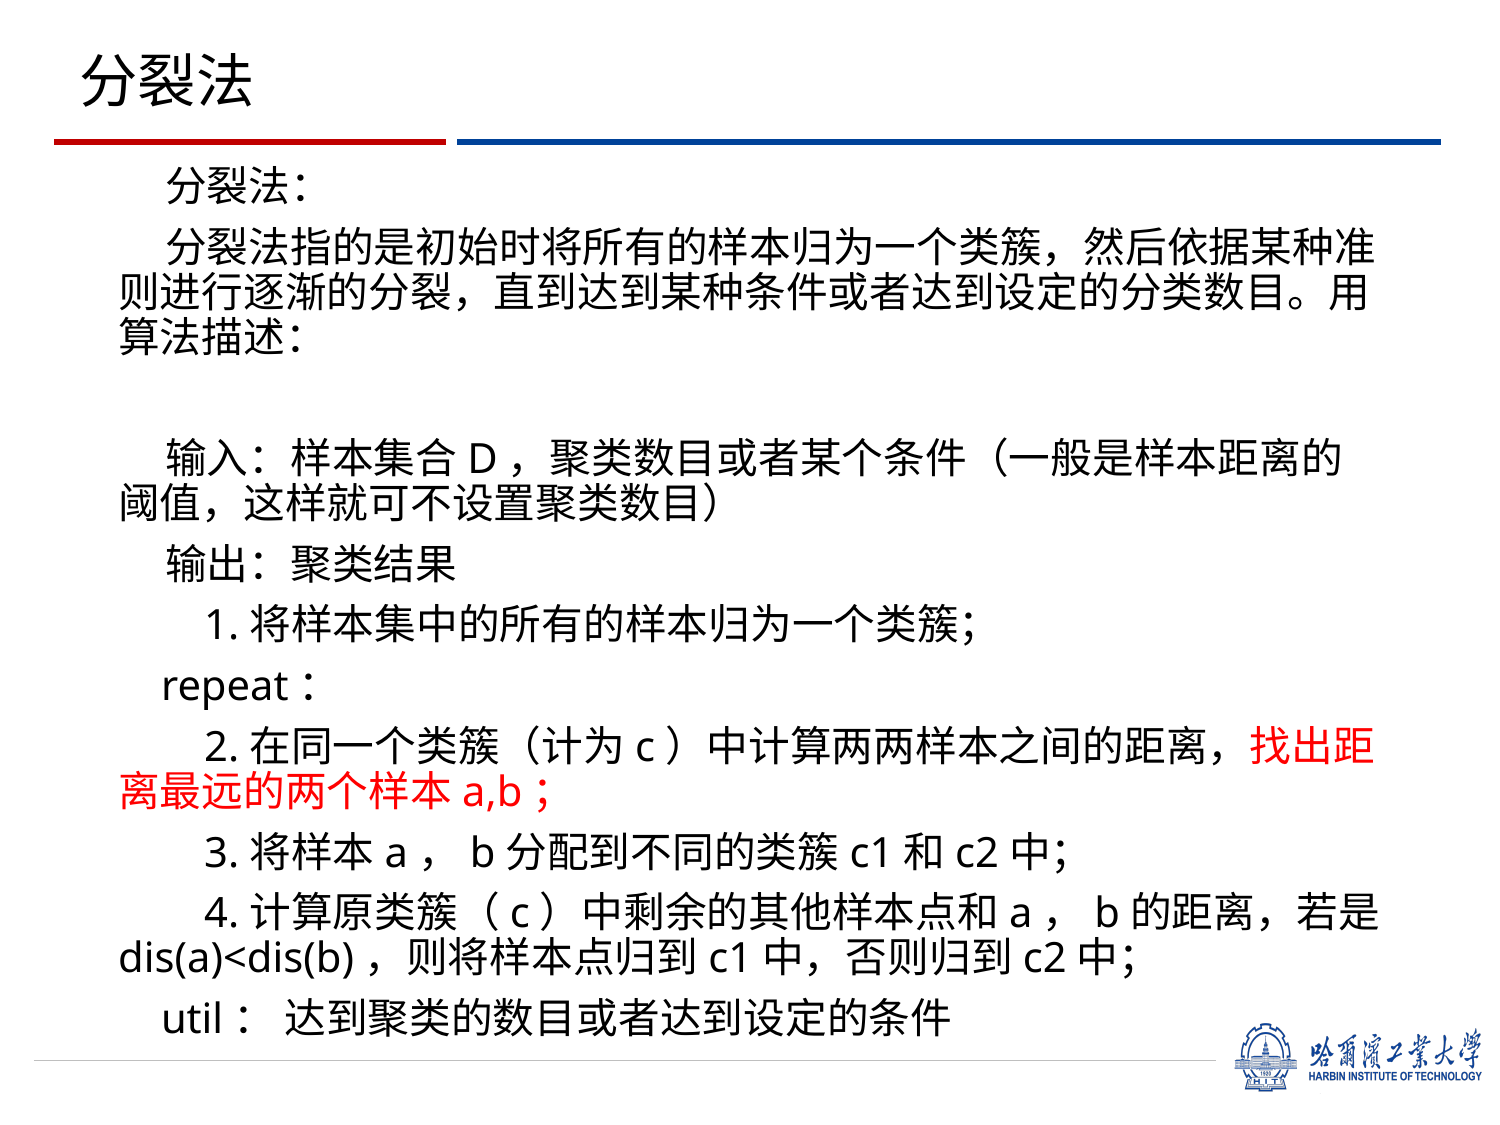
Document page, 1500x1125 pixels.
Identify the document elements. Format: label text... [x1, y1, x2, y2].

text_box 分裂法 [64, 36, 815, 122]
list 分裂法： 分裂法指的是初始时将所有的样本归为一个类簇，然后依据某种准则进行逐渐的分裂，直到达到某种条件或者达到设定的分类数目。用算法描述： 输入：样本集合D，聚类数目或者某个条件（一般是样本距离的阈值，这样就可不设置聚类数目） 输出：聚类结果 1.将样本集中的所有的样本归为一个类簇； repeat： 2.在同一个类簇（计为c）中计算两两样本之间的距离，找出距离最远的两个样本a,b； 3.将样本a，b分配到不同的类簇c1和c2中； 4.计算原类簇（c）中剩余的其他样本点和a，b的距离，若是dis(a)<dis(b)，则将样本点归到c1中，否则归到c2中； util： 达到聚类的数目或者达到设定的条件 [103, 32, 1397, 767]
picture [1204, 1023, 1482, 1094]
